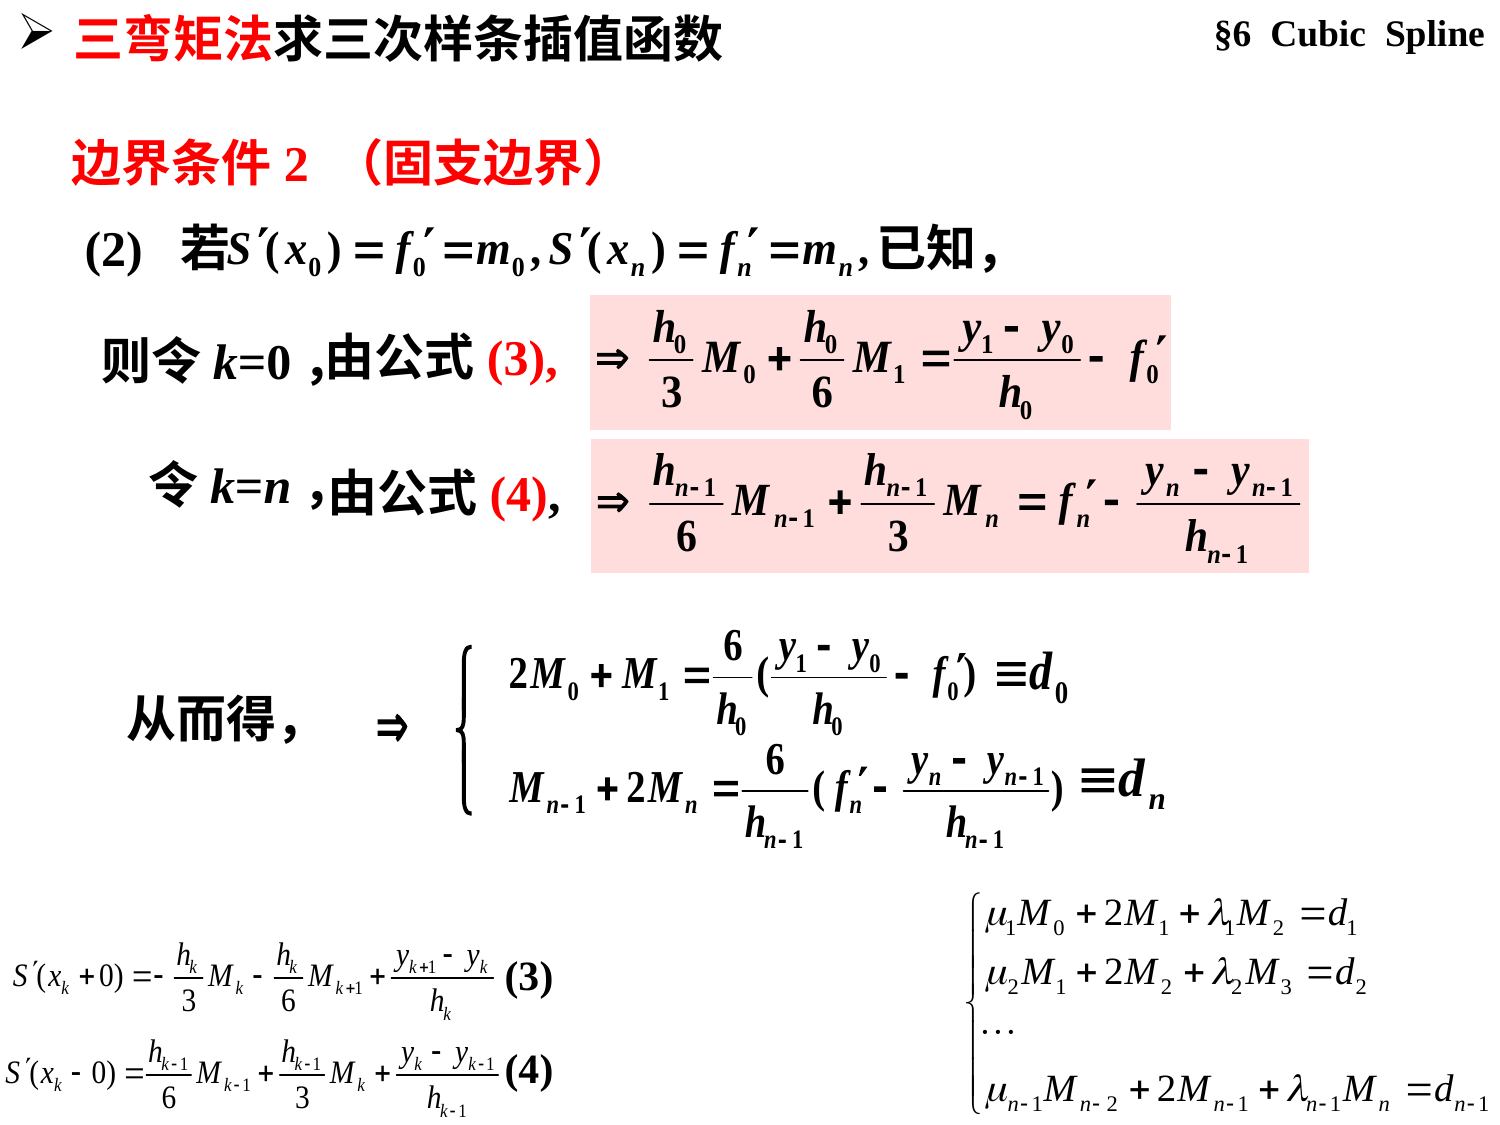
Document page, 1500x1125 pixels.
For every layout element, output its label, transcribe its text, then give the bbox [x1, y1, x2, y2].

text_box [0, 933, 506, 1125]
text_box (3) [506, 941, 585, 1007]
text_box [591, 438, 1310, 574]
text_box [957, 884, 1500, 1123]
text_box 由公式(3), [310, 317, 590, 393]
text_box §6 Cubic Spline [1124, 0, 1500, 63]
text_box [590, 295, 1171, 430]
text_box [371, 616, 1176, 860]
text_box 三弯矩法求三次样条插值函数 [2, 2, 1290, 72]
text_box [69, 209, 1193, 288]
text_box 边界条件2 （固支边界） [57, 124, 649, 200]
text_box 则令k=0， [86, 322, 369, 398]
text_box (4) [506, 1034, 585, 1100]
text_box 令k=n， [133, 446, 369, 522]
text_box 从而得， [112, 680, 371, 756]
text_box 由公式(4), [312, 454, 591, 530]
